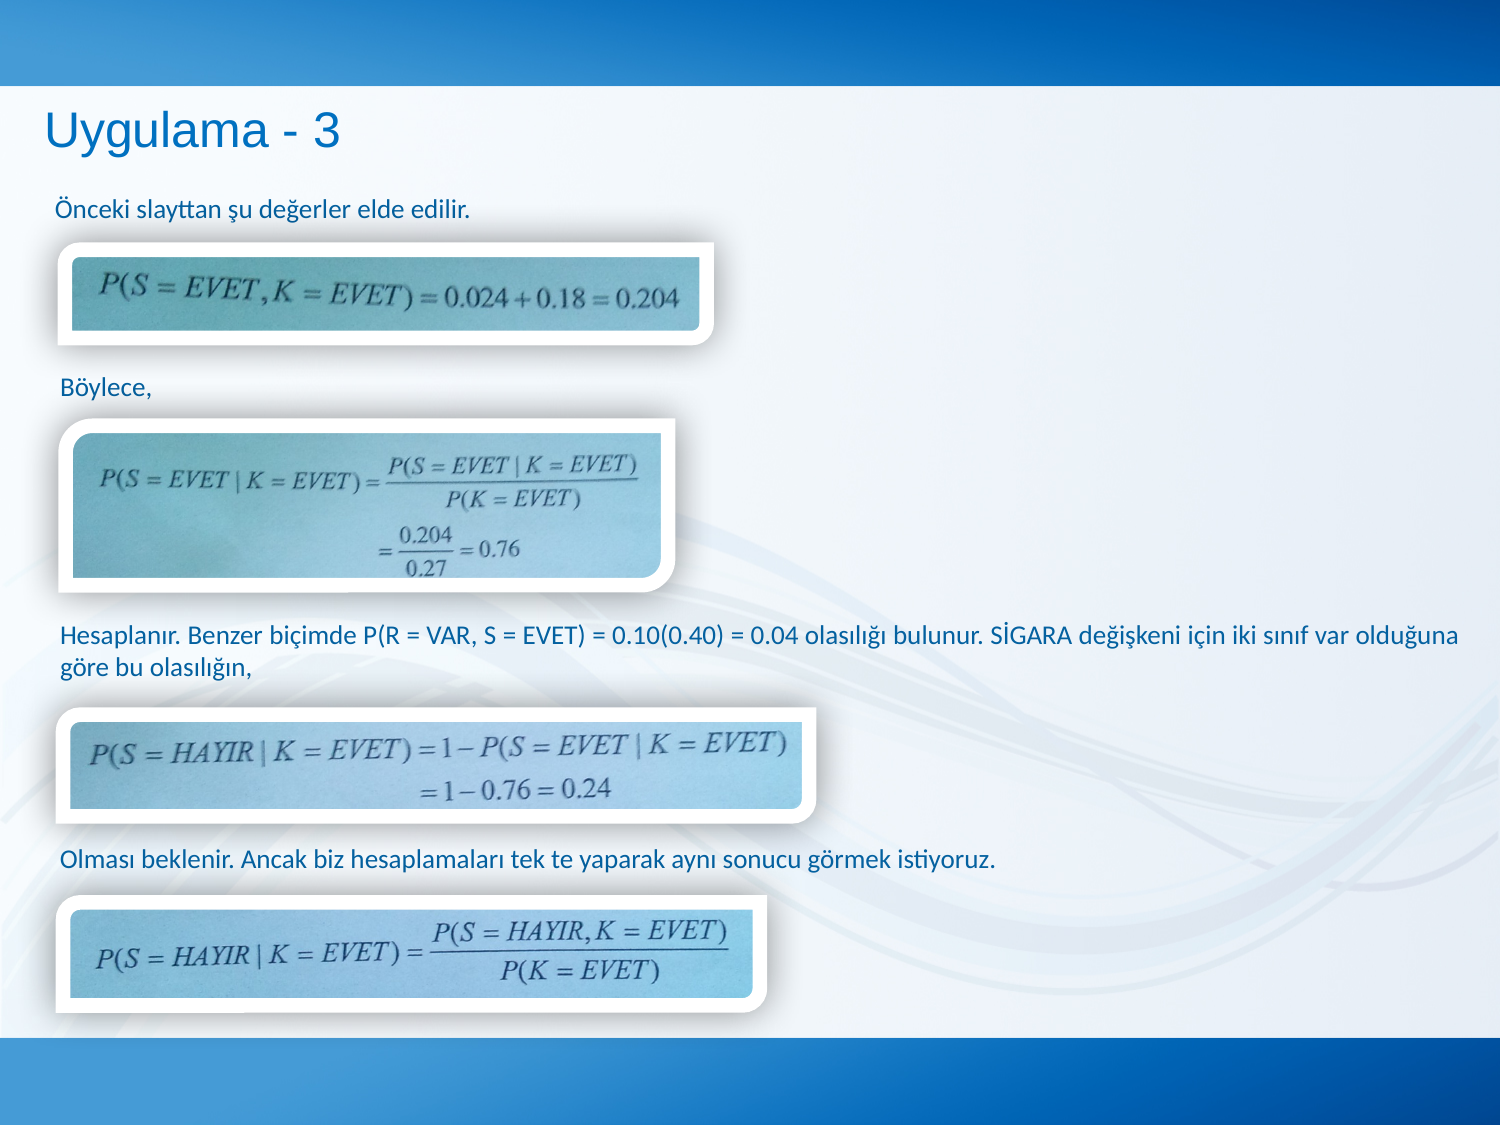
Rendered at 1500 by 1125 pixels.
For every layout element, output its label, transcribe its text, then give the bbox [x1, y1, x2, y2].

text_box Olması beklenir. Ancak biz hesaplamaları tek te yaparak aynı sonucu görmek istiyoruz. [45, 834, 1475, 882]
picture [0, 0, 1500, 1125]
text_box Böylece, [45, 361, 1475, 409]
text_box Önceki slayttan şu değerler elde edilir. [40, 184, 1470, 232]
text_box Uygulama - 3 [29, 90, 1400, 165]
text_box Hesaplanır. Benzer biçimde P(R = VAR, S = EVET) = 0.10(0.40) = 0.04 olasılığı bulunur. SİGARA değişkeni için iki sınıf var olduğuna göre bu olasılığın, [45, 609, 1475, 690]
